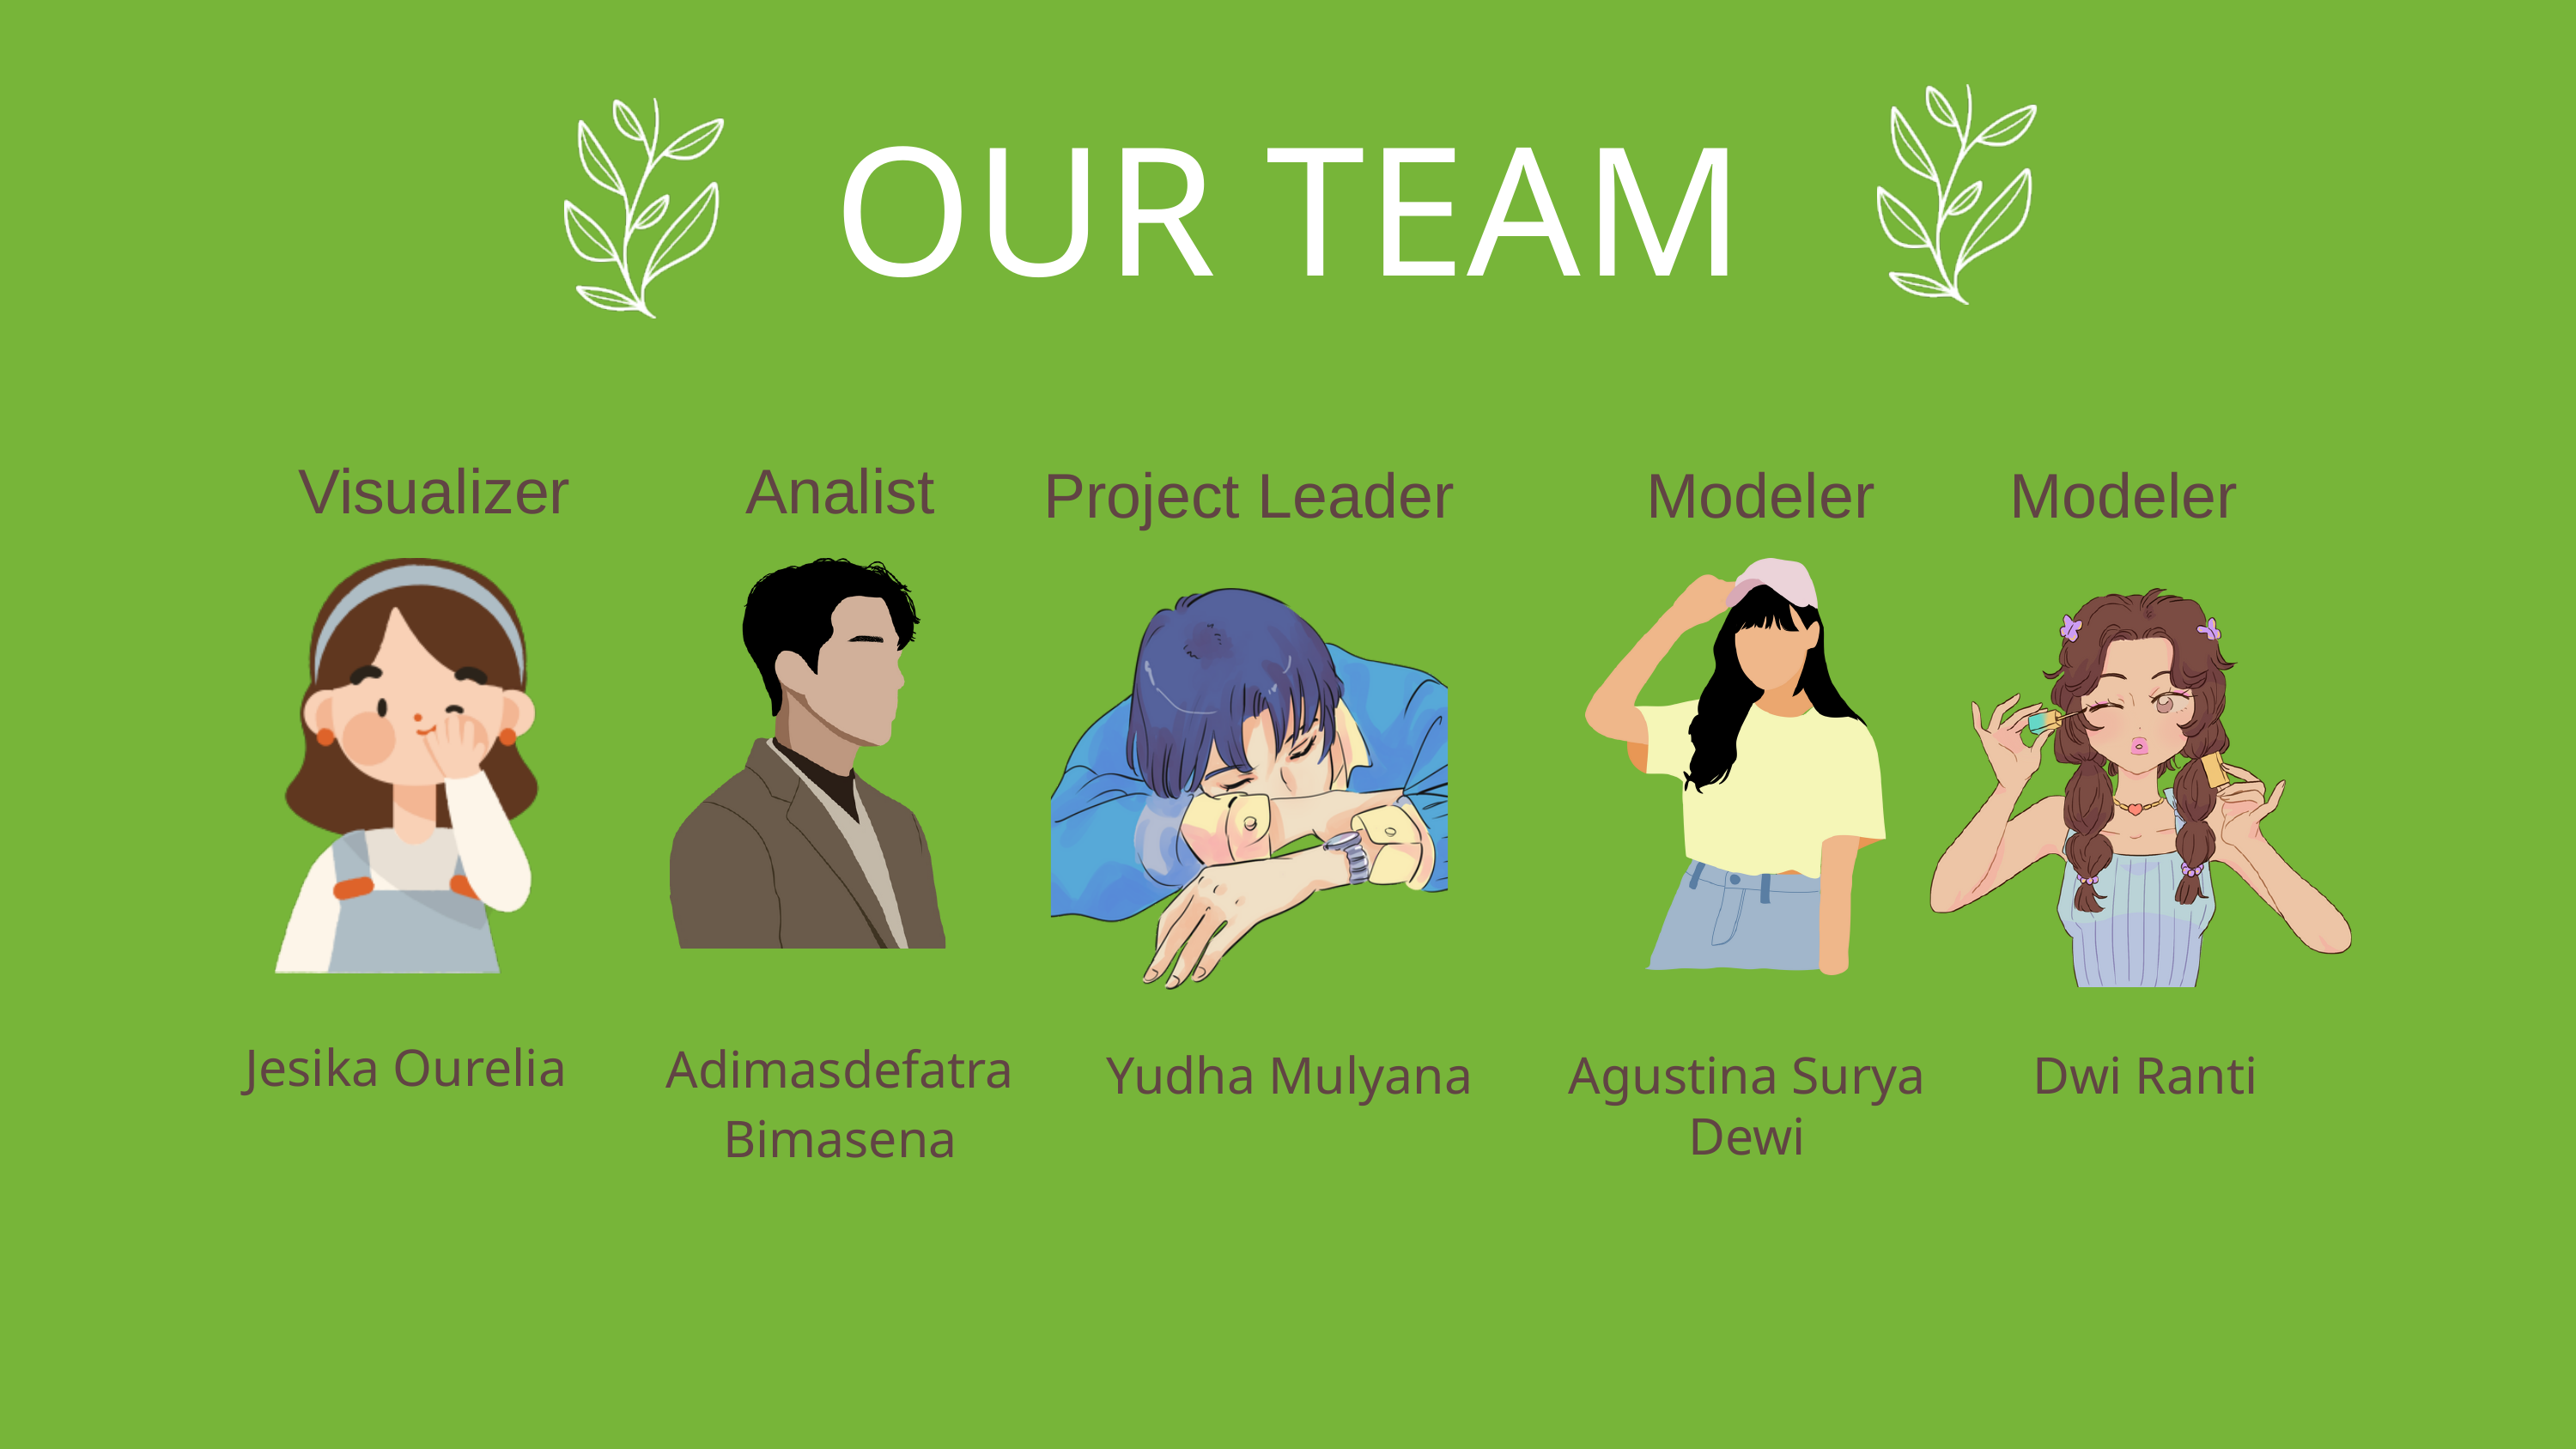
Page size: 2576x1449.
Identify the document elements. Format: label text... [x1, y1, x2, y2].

text_box [1585, 558, 1886, 937]
text_box Jesika Ourelia [217, 1035, 595, 1097]
text_box Modeler [1644, 455, 1878, 531]
text_box Agustina Surya Dewi [1558, 1065, 1936, 1166]
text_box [1411, 937, 2038, 1058]
text_box [1936, 84, 2038, 305]
text_box Adimasdefatra Bimasena [652, 1028, 1029, 1168]
text_box [274, 558, 539, 973]
text_box Visualizer [274, 451, 595, 527]
text_box Modeler [2007, 455, 2240, 531]
text_box [670, 558, 946, 949]
text_box [1929, 588, 2352, 988]
text_box [1050, 588, 1449, 990]
text_box Yudha Mulyana [1101, 1043, 1479, 1105]
text_box [564, 98, 725, 318]
text_box Dwi Ranti [1957, 1043, 2334, 1105]
text_box OUR TEAM [644, 65, 1936, 312]
text_box Analist [724, 451, 957, 527]
text_box Project Leader [1039, 455, 1460, 531]
